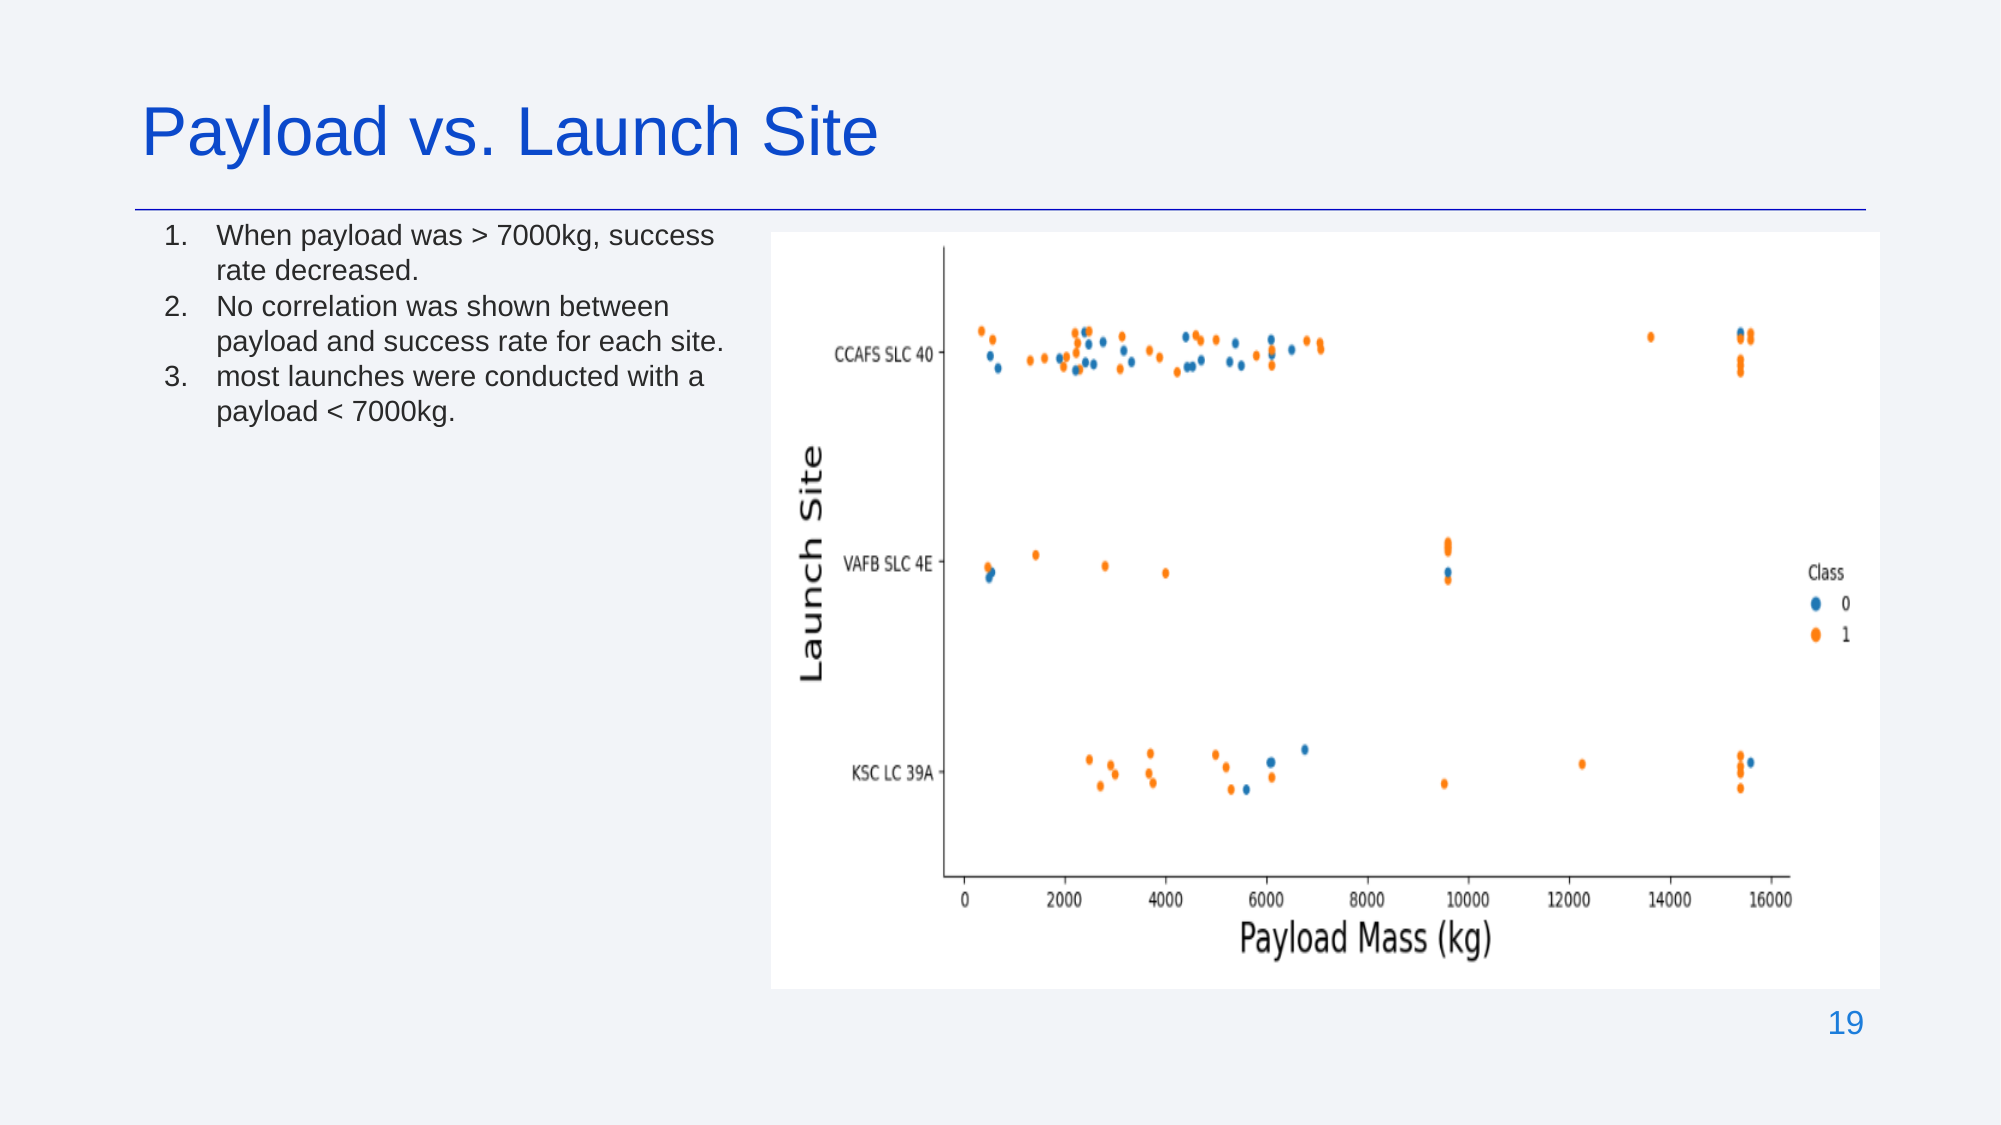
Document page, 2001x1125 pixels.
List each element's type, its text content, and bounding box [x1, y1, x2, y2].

list When payload was > 7000kg, success rate decreased. No correlation was shown between payload and success rate for each site. most launches were conducted with a payload < 7000kg. [126, 209, 772, 965]
text_box Payload vs. Launch Site [126, 88, 1852, 179]
picture [0, 0, 2001, 1125]
slide_number ‹#› [1429, 995, 1880, 1055]
